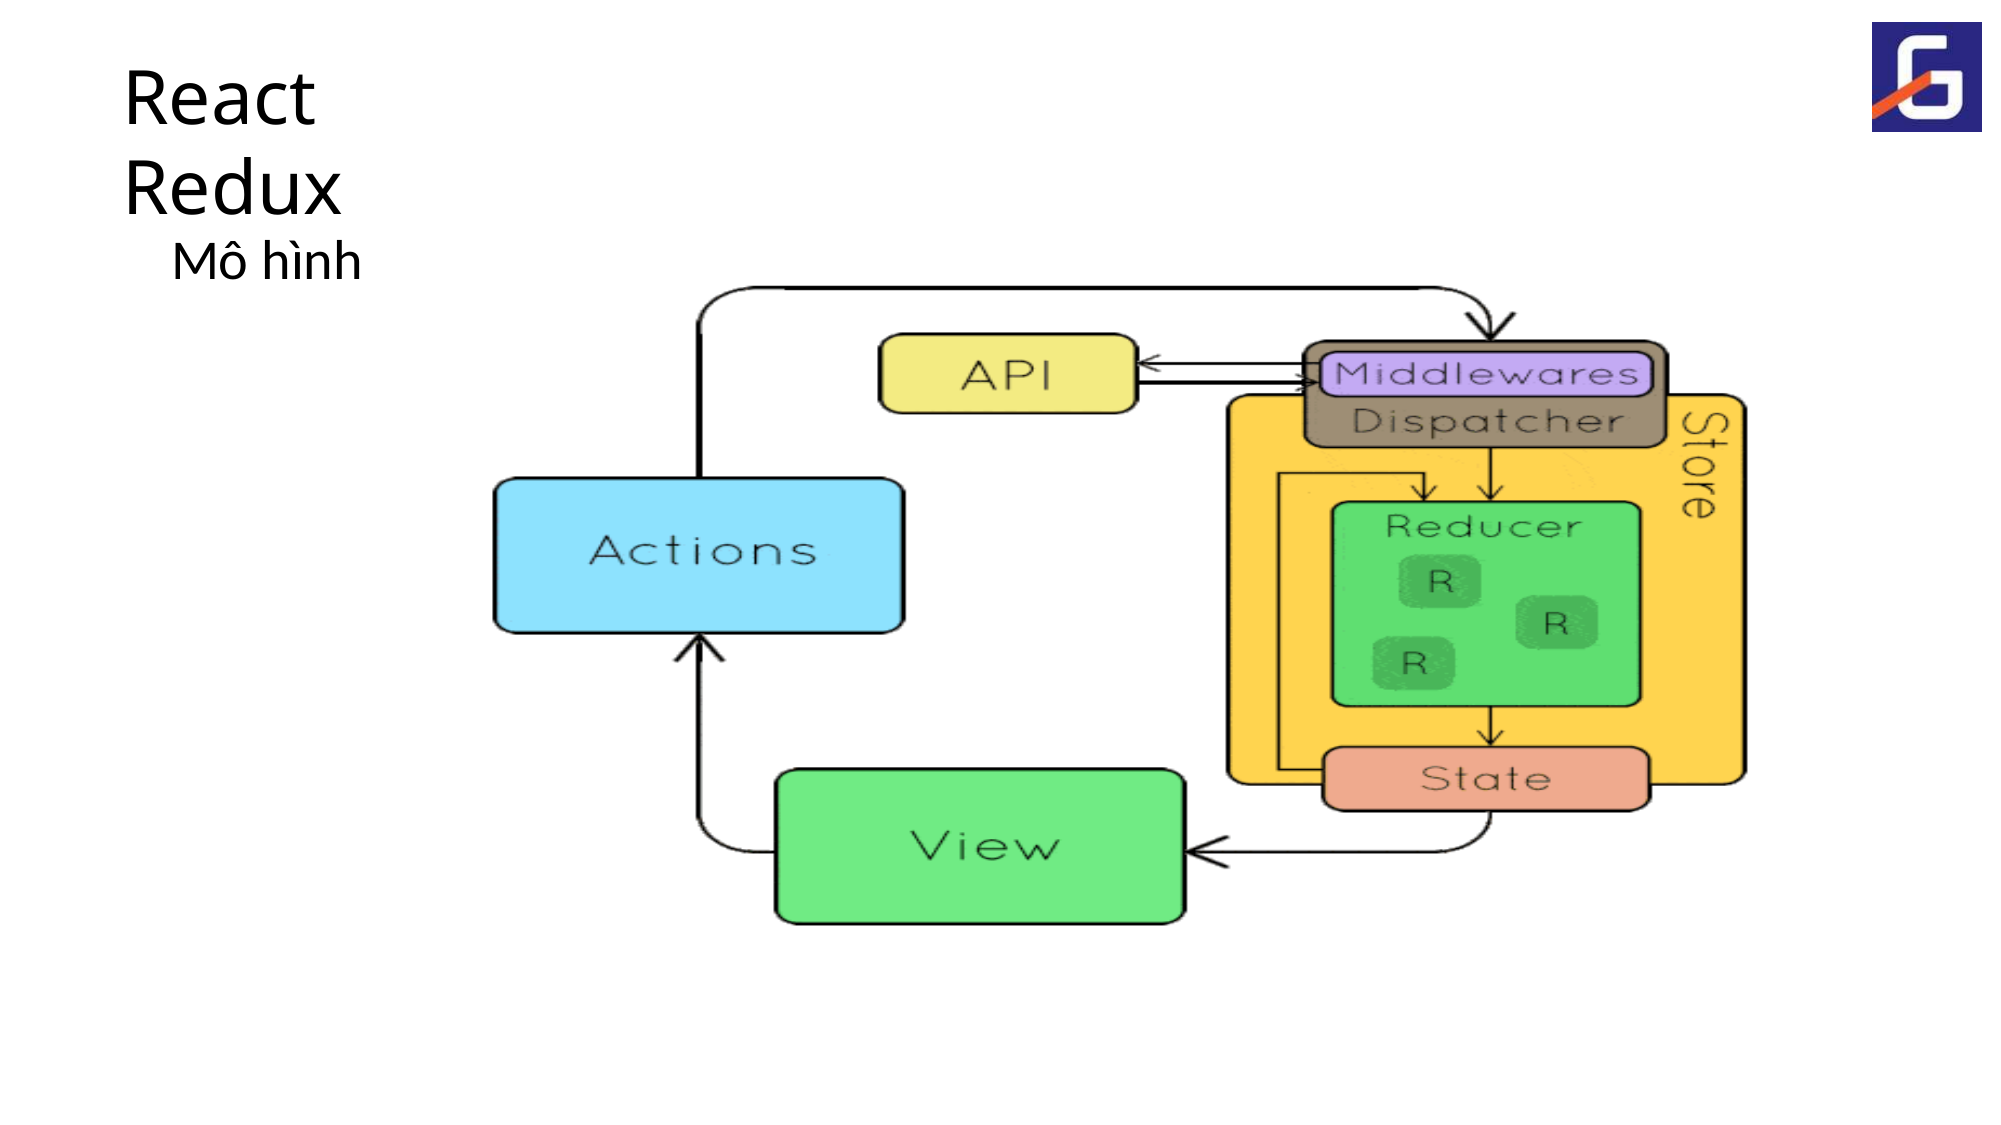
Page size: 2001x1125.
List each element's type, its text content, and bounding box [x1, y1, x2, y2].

text_box Mô hình [170, 222, 1858, 938]
text_box React Redux [122, 49, 539, 120]
picture [410, 254, 1817, 944]
picture [1872, 22, 1982, 132]
